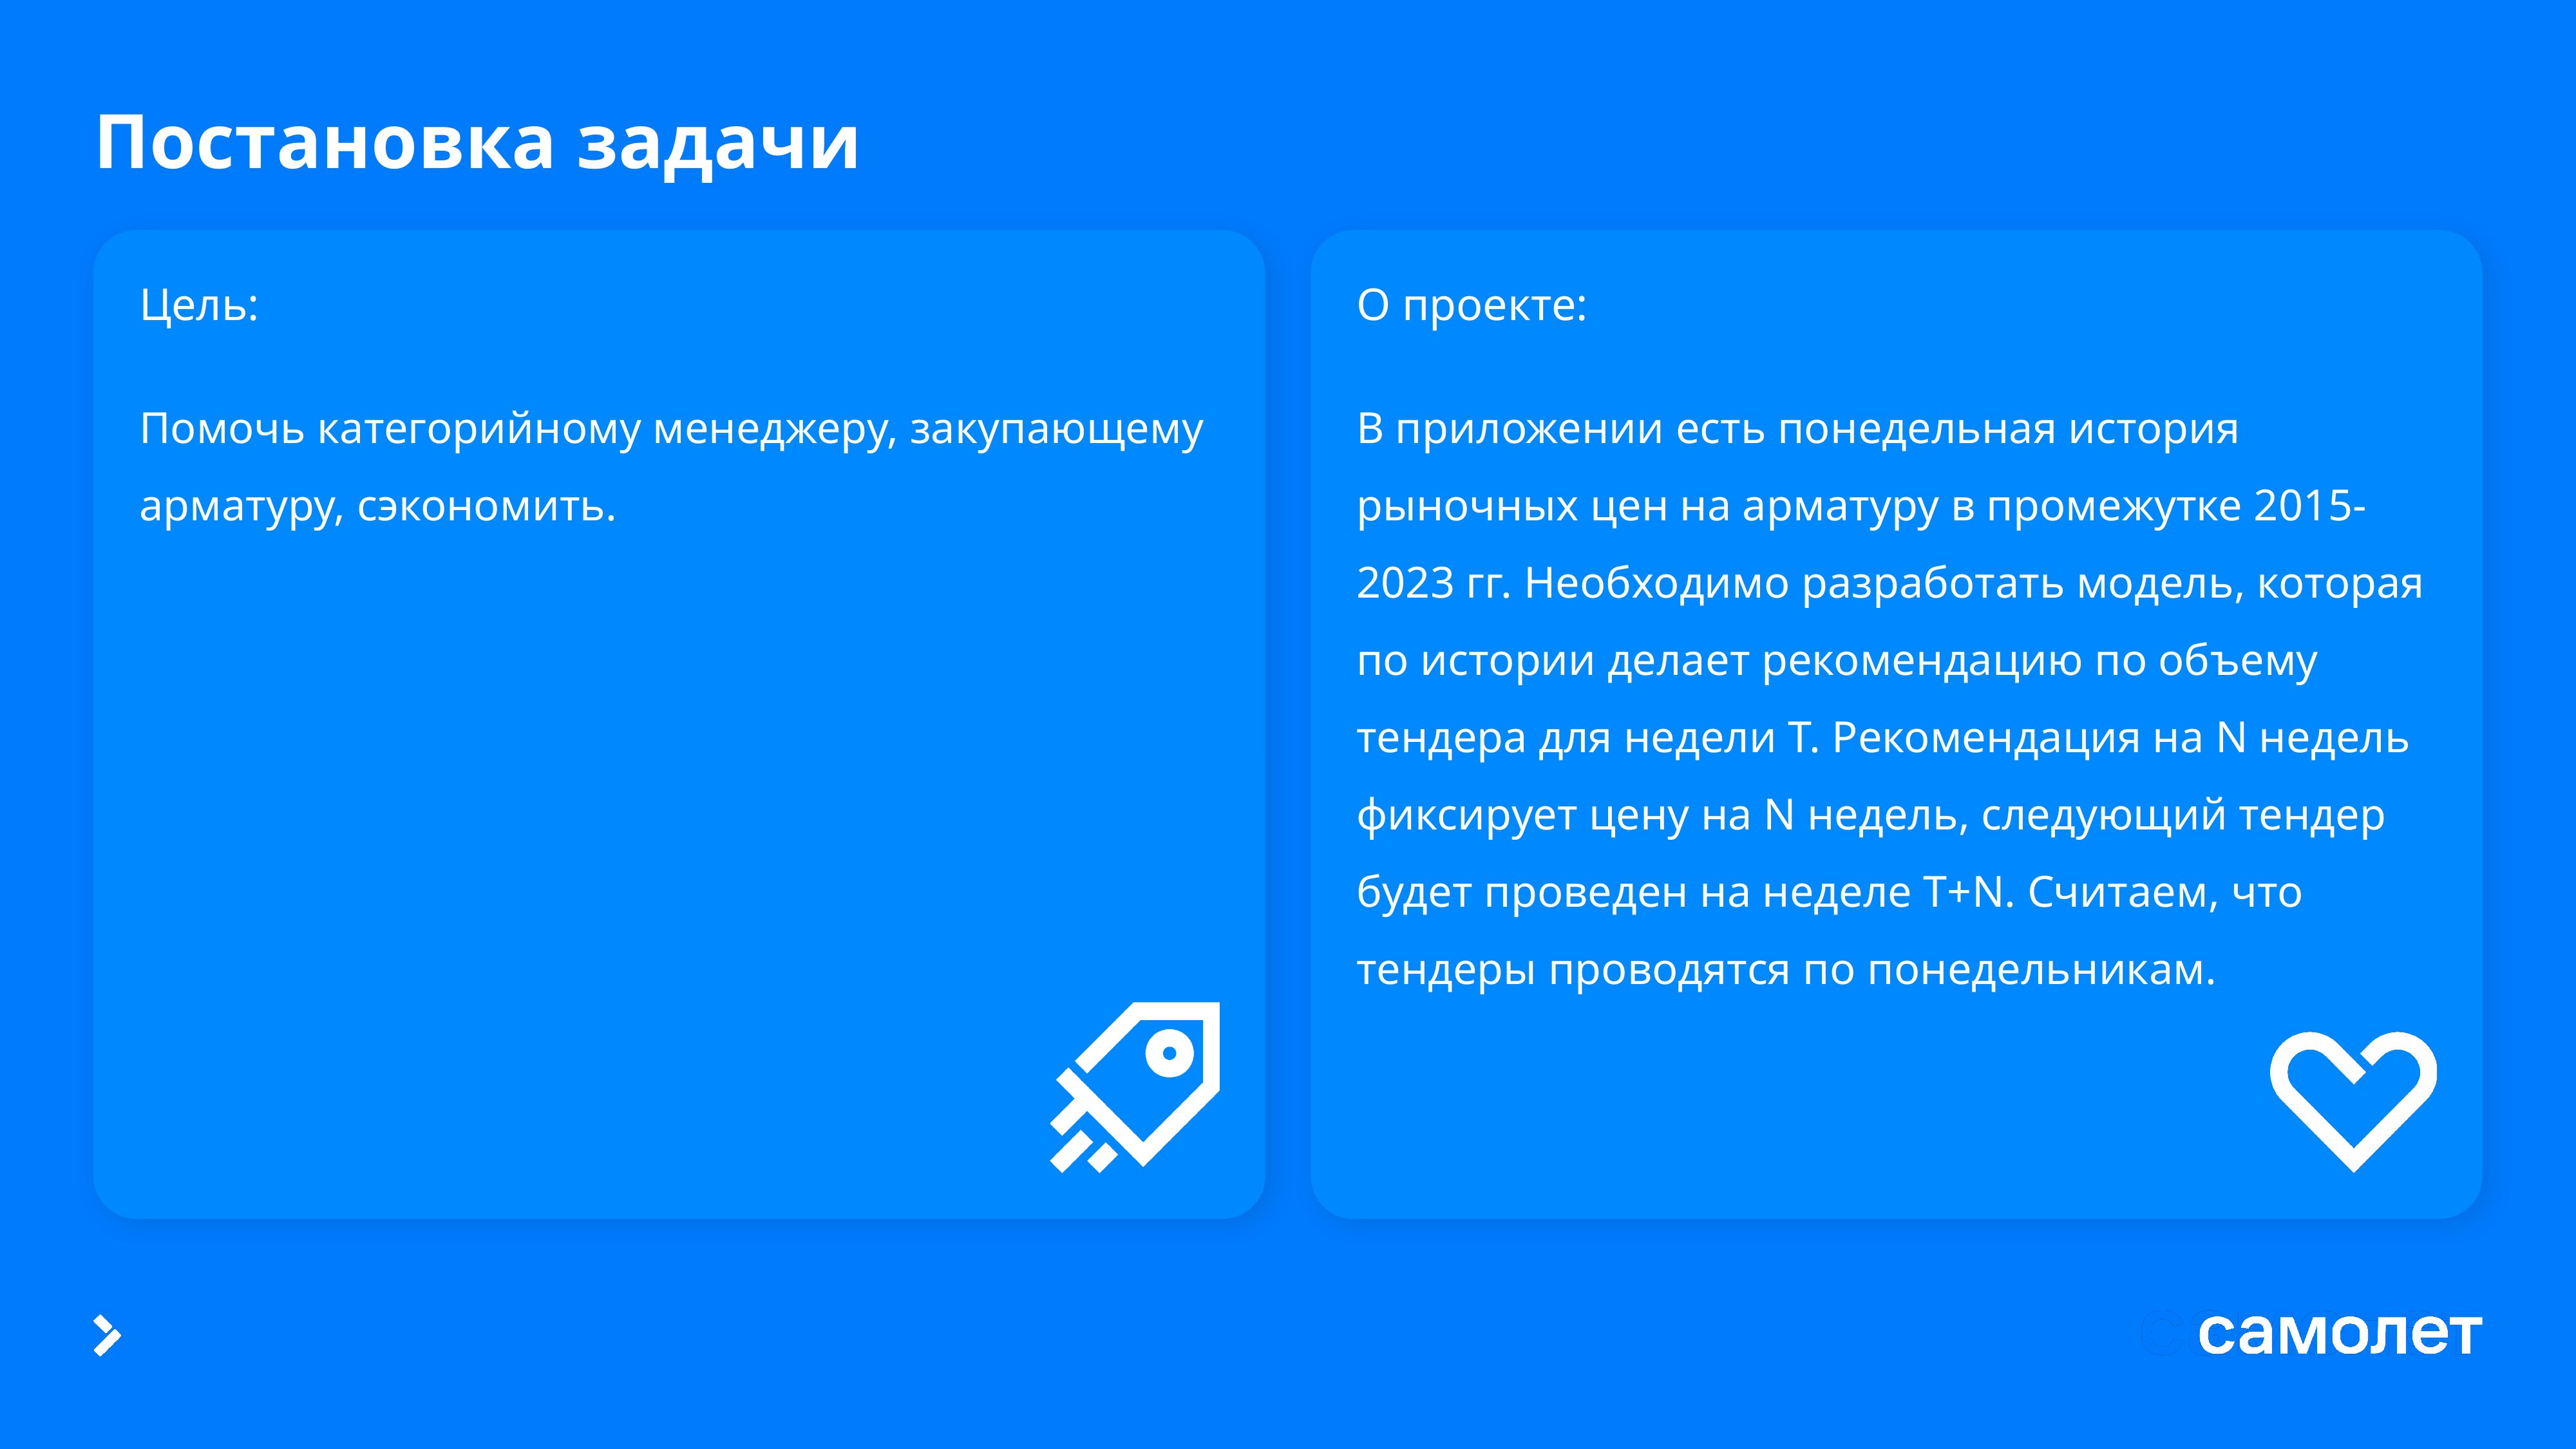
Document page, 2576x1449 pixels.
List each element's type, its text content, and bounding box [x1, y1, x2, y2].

picture [93, 1314, 121, 1356]
picture [2141, 1310, 2483, 1356]
picture [2269, 1031, 2437, 1173]
list О проекте: [1356, 276, 2437, 330]
list Помочь категорийному менеджеру, закупающему арматуру, сэкономить. [139, 375, 1220, 1173]
title Постановка задачи [93, 93, 2482, 231]
list В приложении есть понедельная история рыночных цен на арматуру в промежутке 2015-2023 гг. Необходимо разработать модель, которая по истории делает рекомендацию по объему тендера для недели T. Рекомендация на N недель фиксирует цену на N недель, следующий тендер будет проведен на неделе T+N. Считаем, что тендеры проводятся по понедельникам. [1356, 375, 2437, 1173]
list Цель: [139, 276, 1220, 330]
picture [1048, 1002, 1220, 1173]
